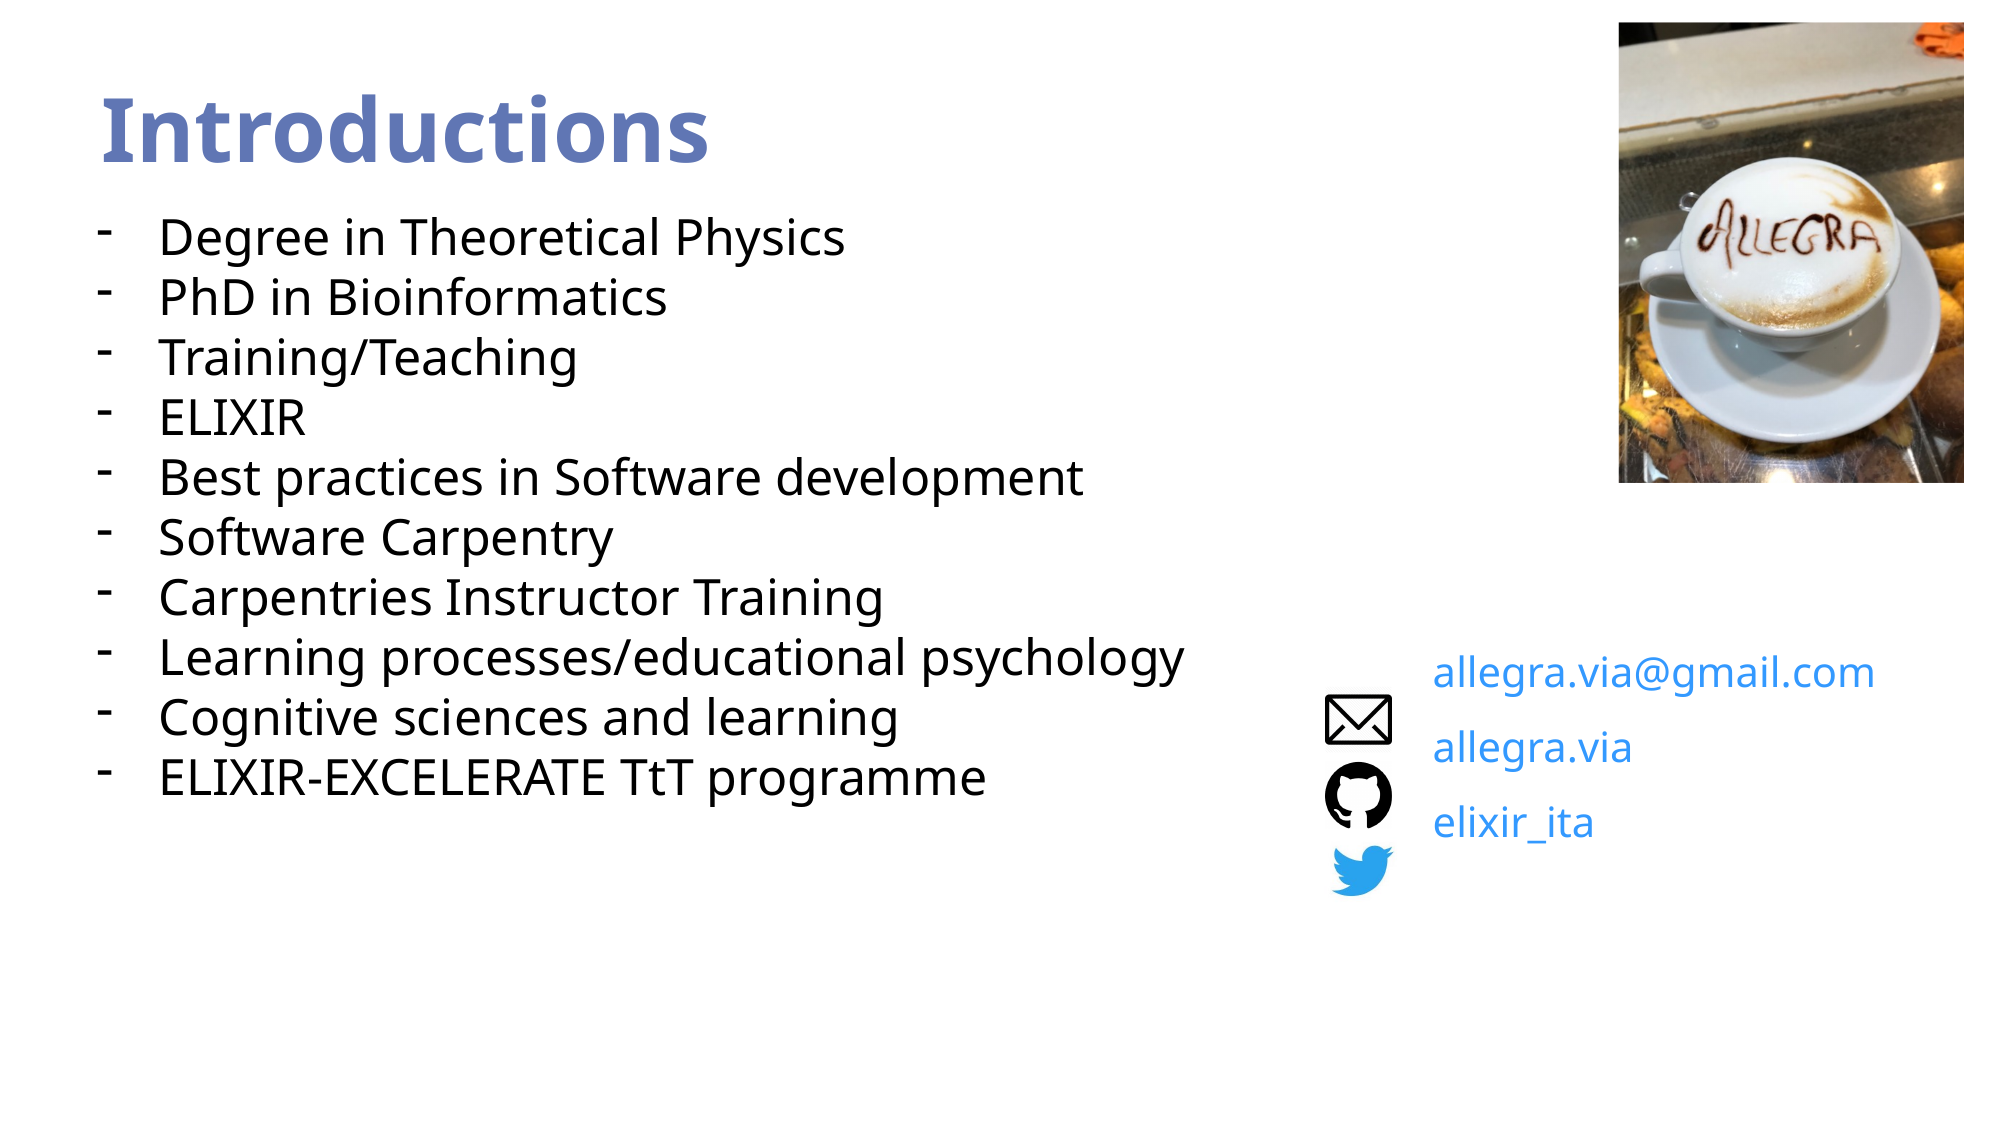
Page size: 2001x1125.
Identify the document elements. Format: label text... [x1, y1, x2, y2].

text_box Degree in Theoretical Physics PhD in Bioinformatics Training/Teaching ELIXIR Best practices in Software development Software Carpentry Carpentries Instructor Training Learning processes/educational psychology Cognitive sciences and learning ELIXIR-EXCELERATE TtT programme [81, 197, 1433, 813]
picture [1560, 23, 2000, 482]
picture [1325, 761, 1393, 829]
list allegra.via@gmail.com allegra.via elixir_ita [1132, 508, 2000, 1010]
title Introductions [81, 54, 1576, 180]
picture [1316, 837, 1405, 905]
picture [1325, 685, 1393, 753]
